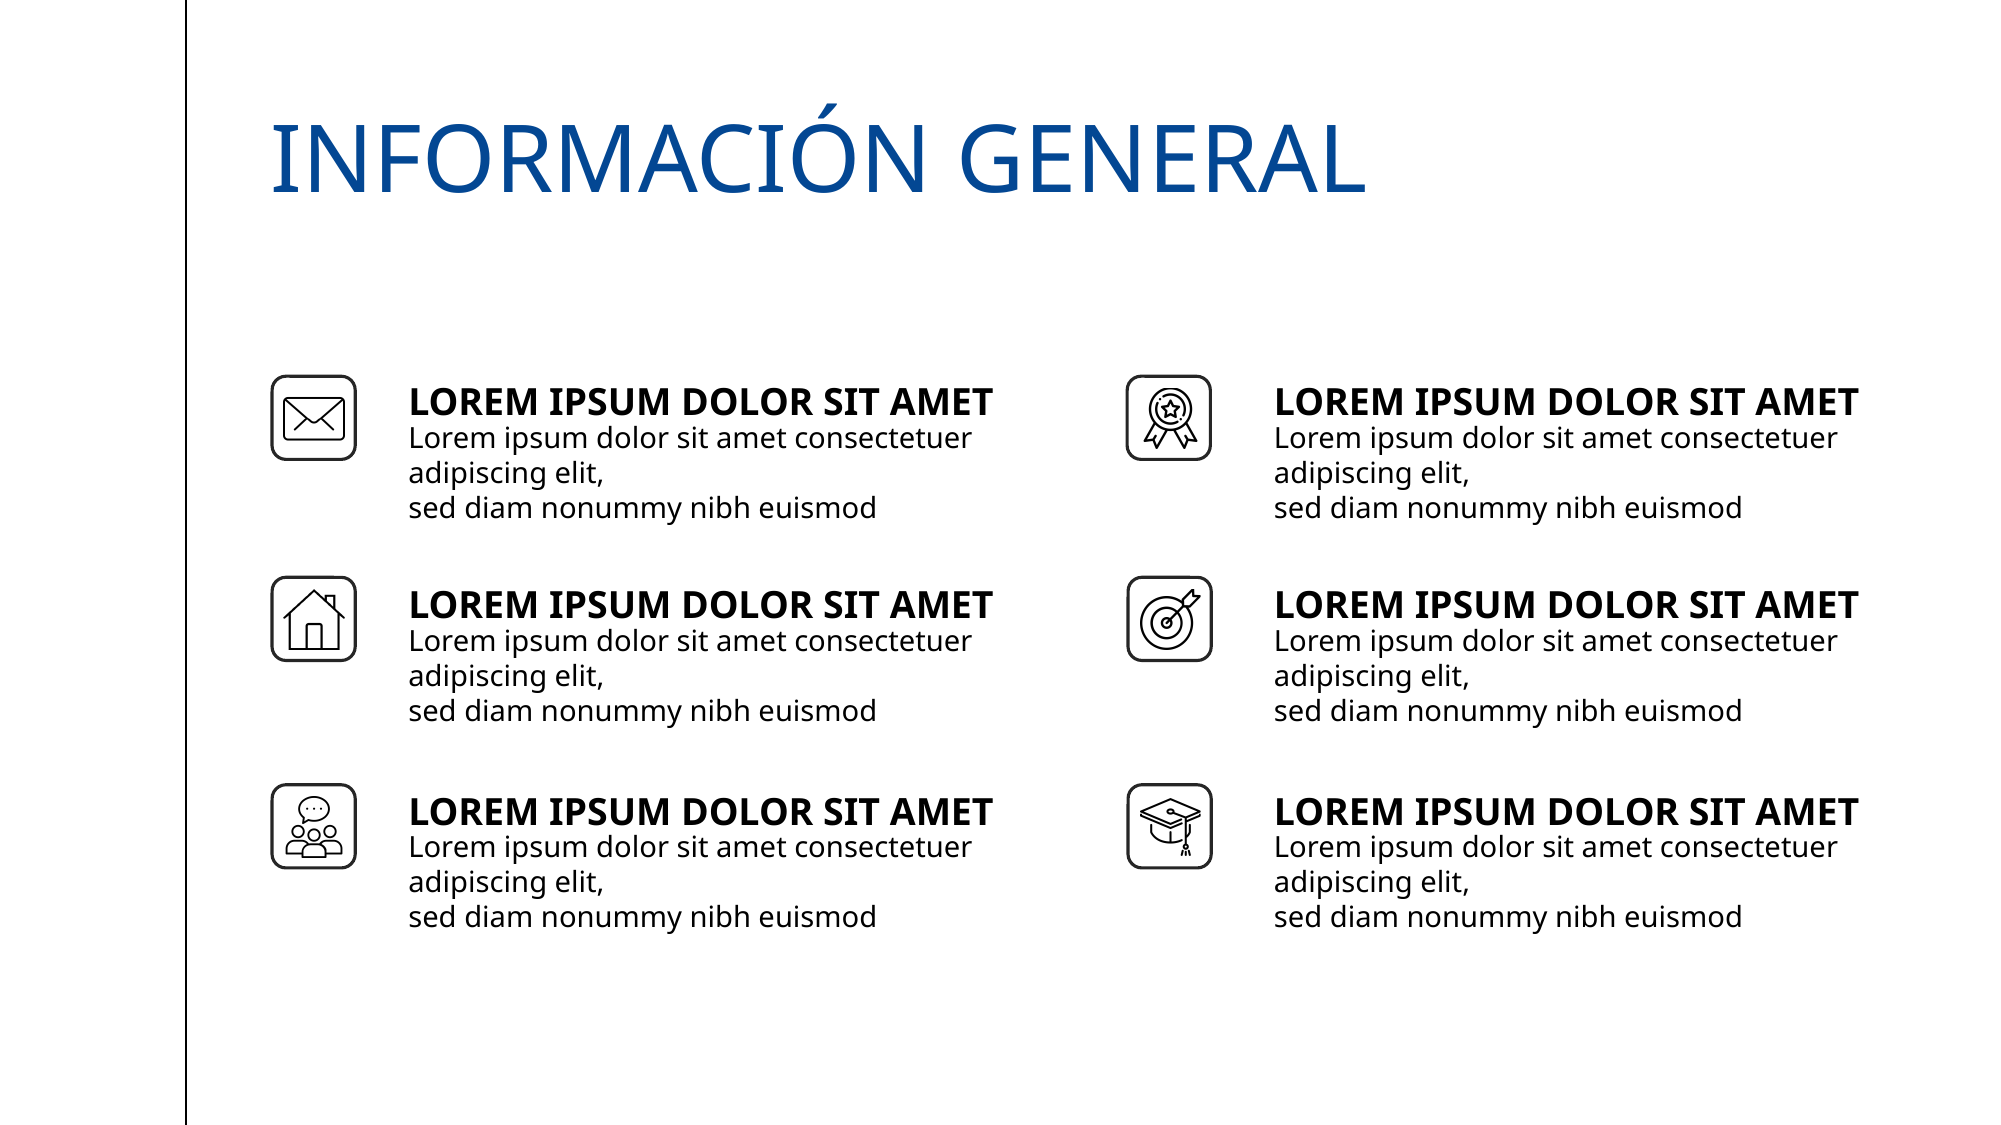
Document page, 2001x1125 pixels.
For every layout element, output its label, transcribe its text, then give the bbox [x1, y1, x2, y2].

list Lorem ipsum dolor sit amet consectetuer adipiscing elit, sed diam nonummy nibh euismod [408, 841, 1064, 892]
picture [1139, 796, 1201, 858]
list Lorem ipsum dolor sit amet [408, 573, 1064, 634]
title información general [270, 55, 1930, 221]
list Lorem ipsum dolor sit amet consectetuer adipiscing elit, sed diam nonummy nibh euismod [1274, 841, 1930, 892]
picture [283, 388, 345, 449]
picture [1139, 388, 1201, 449]
list Lorem ipsum dolor sit amet consectetuer adipiscing elit, sed diam nonummy nibh euismod [1274, 432, 1930, 483]
list Lorem ipsum dolor sit amet consectetuer adipiscing elit, sed diam nonummy nibh euismod [408, 432, 1064, 483]
picture [283, 796, 345, 858]
list Lorem ipsum dolor sit amet [408, 371, 1064, 432]
list Lorem ipsum dolor sit amet [1274, 780, 1930, 841]
list Lorem ipsum dolor sit amet [1274, 573, 1930, 634]
picture [283, 589, 345, 650]
list Lorem ipsum dolor sit amet consectetuer adipiscing elit, sed diam nonummy nibh euismod [408, 634, 1064, 685]
list Lorem ipsum dolor sit amet consectetuer adipiscing elit, sed diam nonummy nibh euismod [1274, 634, 1930, 685]
list Lorem ipsum dolor sit amet [408, 780, 1064, 841]
list Lorem ipsum dolor sit amet [1274, 371, 1930, 432]
picture [1139, 589, 1201, 650]
